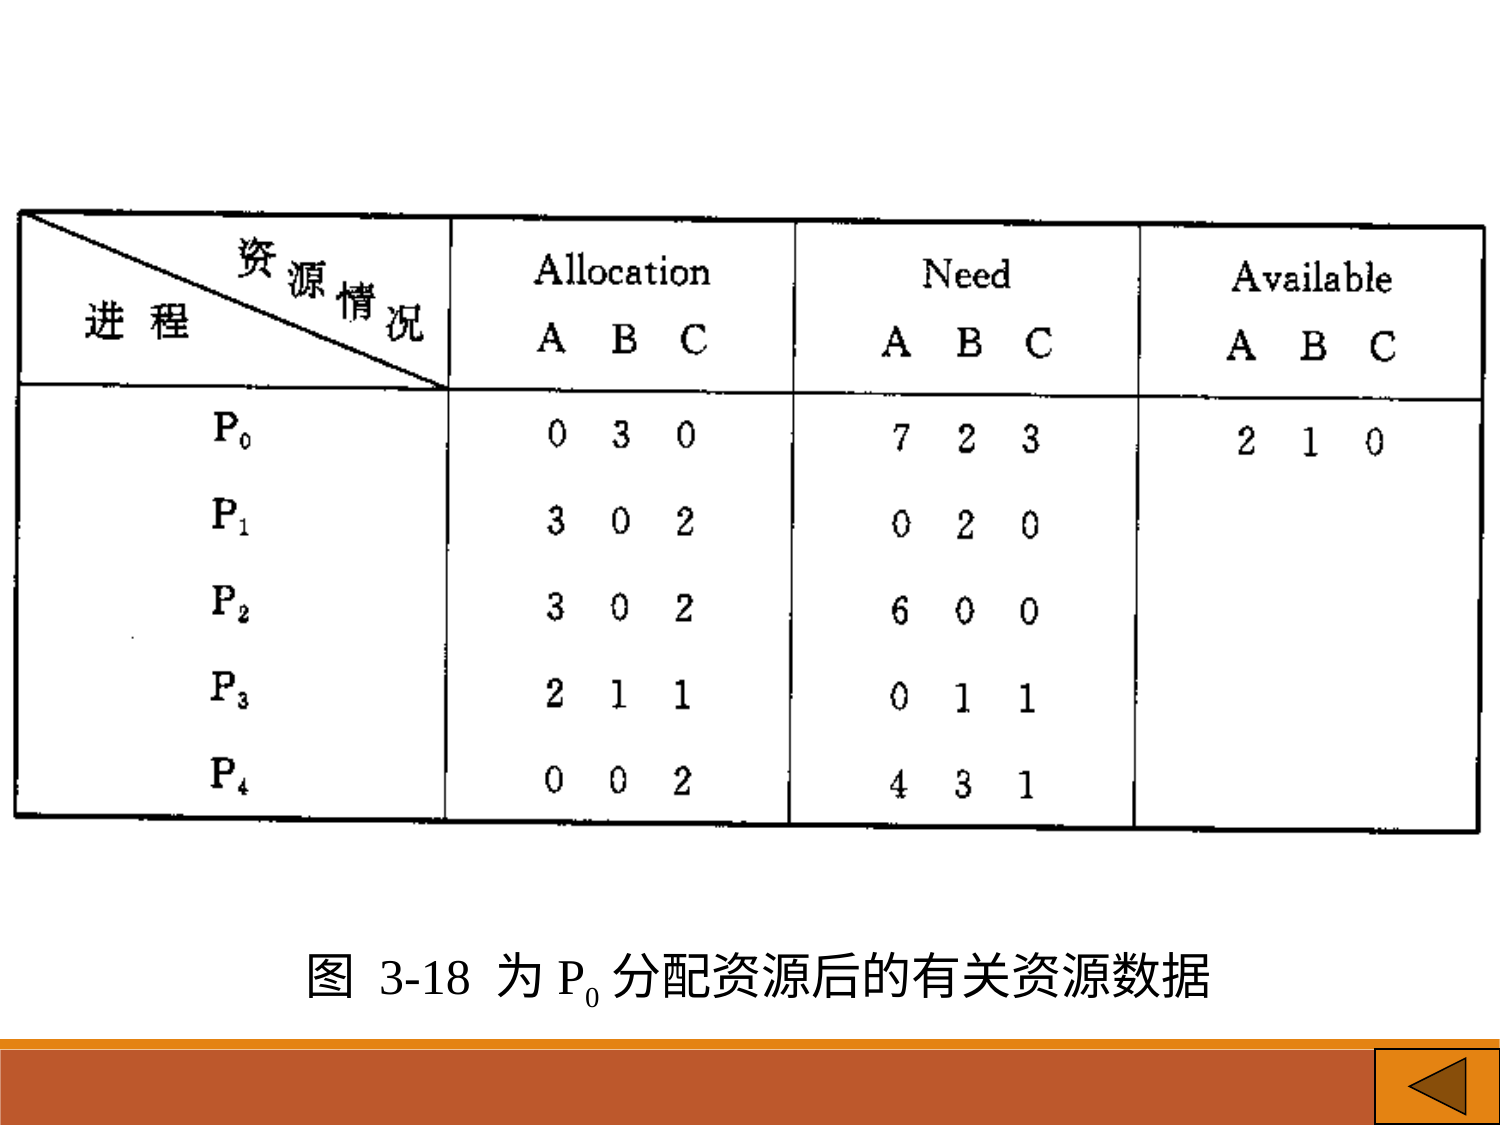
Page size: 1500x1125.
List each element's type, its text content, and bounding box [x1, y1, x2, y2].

picture [0, 186, 1500, 841]
text_box [1374, 1048, 1500, 1124]
text_box 图 3-18 为P0分配资源后的有关资源数据 [291, 937, 1238, 1021]
